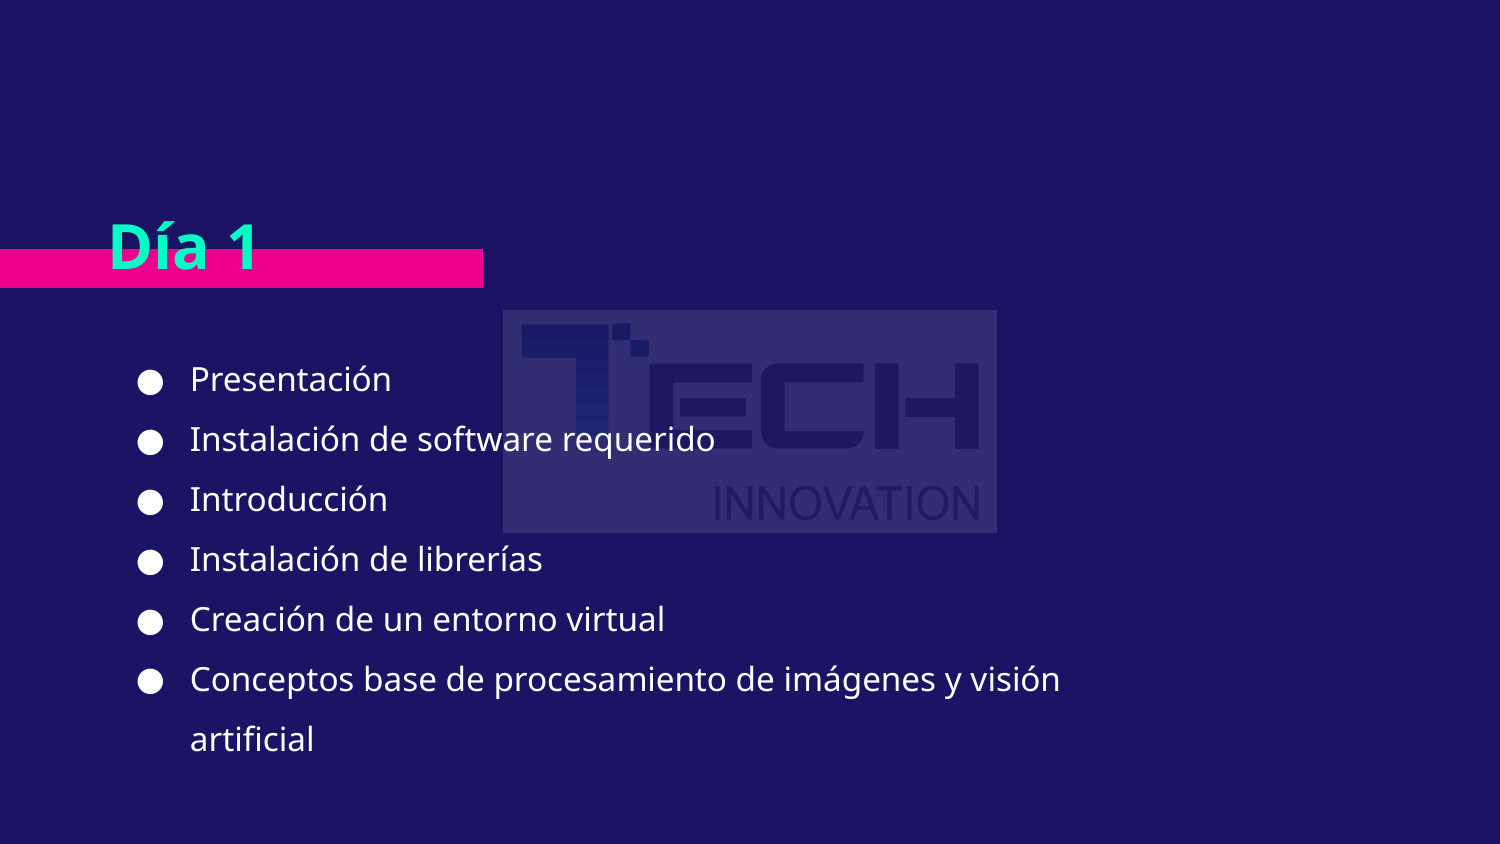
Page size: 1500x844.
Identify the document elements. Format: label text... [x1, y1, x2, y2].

title Día 1 [92, 191, 677, 302]
list Presentación Instalación de software requerido Introducción Instalación de librerías Creación de un entorno virtual Conceptos base de procesamiento de imágenes y visión artificial [99, 323, 1206, 787]
